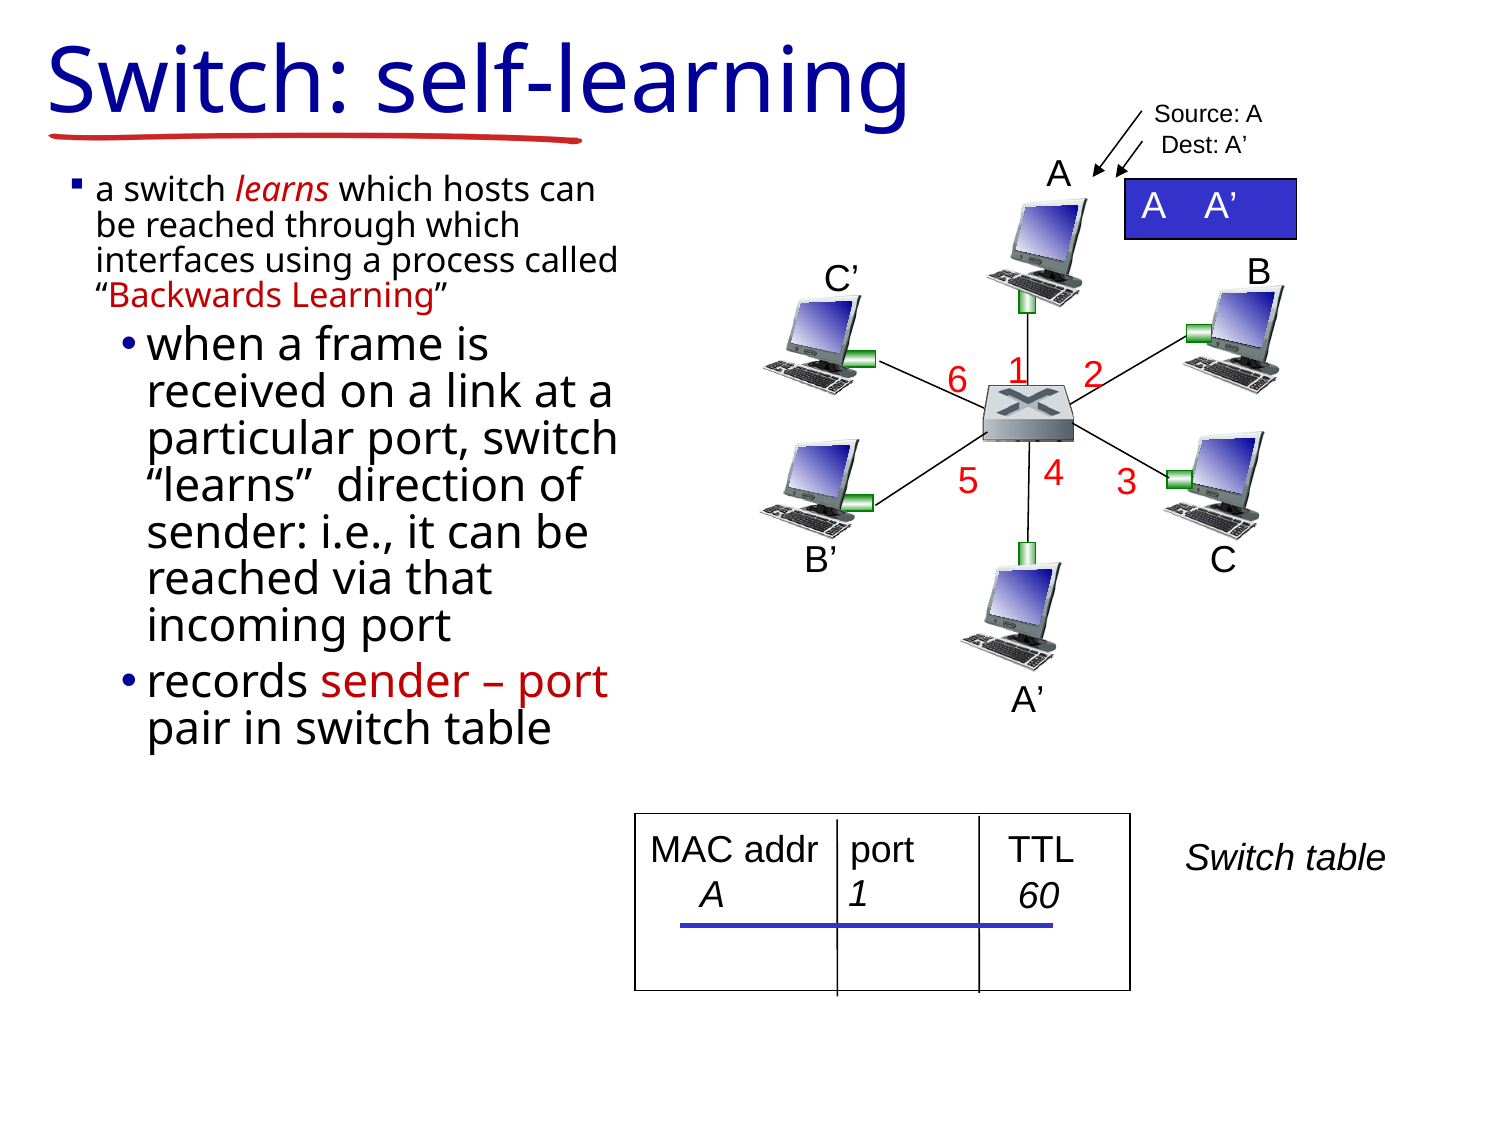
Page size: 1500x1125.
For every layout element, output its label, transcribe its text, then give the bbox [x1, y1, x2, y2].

picture [44, 128, 589, 148]
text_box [633, 813, 1131, 997]
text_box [1120, 173, 1297, 240]
text_box Switch table [1169, 825, 1412, 886]
list a switch learns which hosts can be reached through which interfaces using a process called “Backwards Learning” when a frame is received on a link at a particular port, switch “learns” direction of sender: i.e., it can be reached via that incoming port records sender – port pair in switch table [54, 166, 635, 804]
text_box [684, 861, 1076, 925]
title Switch: self-learning [31, 27, 988, 125]
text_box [735, 141, 1294, 749]
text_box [1092, 89, 1279, 178]
